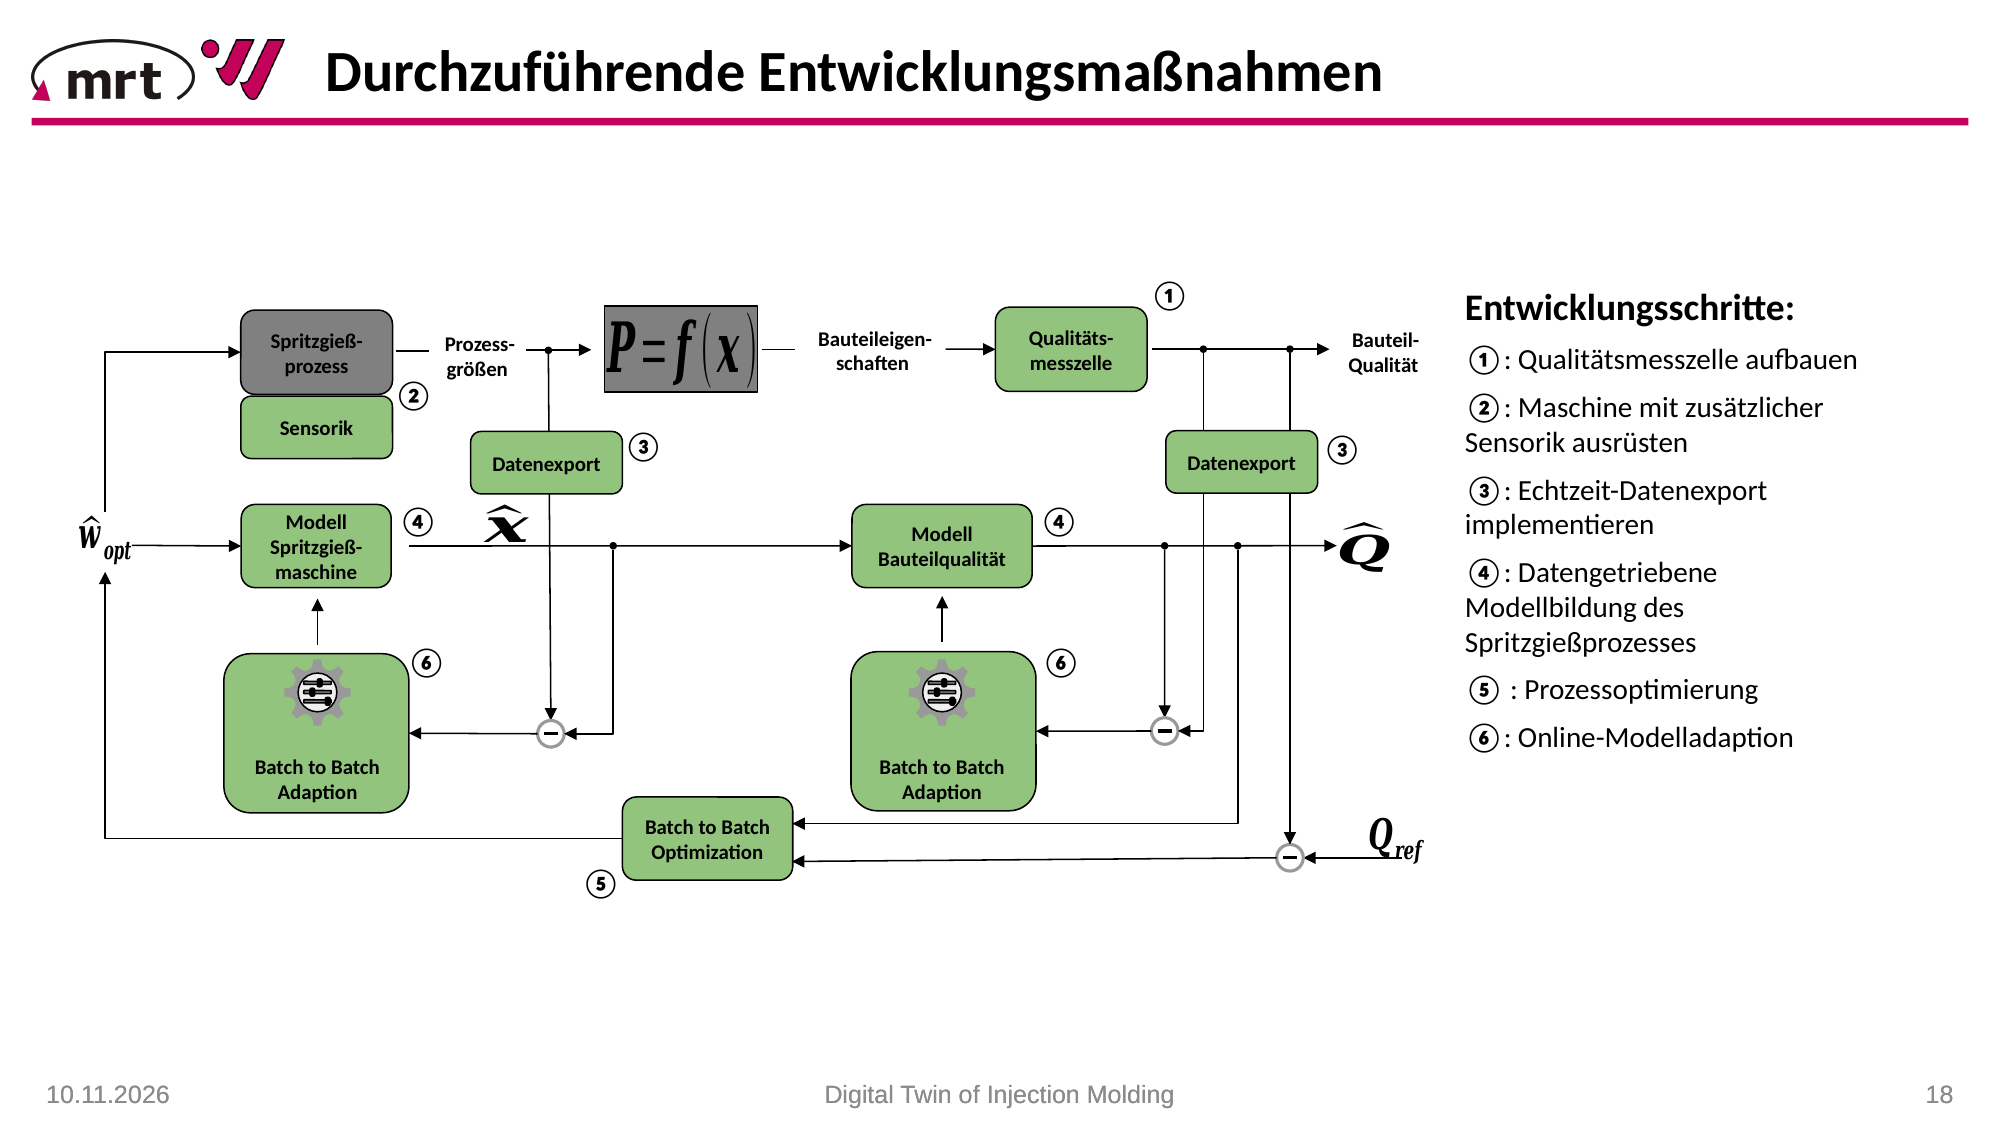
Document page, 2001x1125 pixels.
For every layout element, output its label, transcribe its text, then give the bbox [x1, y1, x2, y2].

slide_number 18 [1649, 1064, 1969, 1124]
title Durchzuführende Entwicklungsmaßnahmen [310, 31, 1969, 114]
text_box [78, 268, 1477, 908]
footer Digital Twin of Injection Molding [362, 1064, 1638, 1124]
text_box Entwicklungsschritte: ①: Qualitätsmesszelle aufbauen ②: Maschine mit zusätzlicher Sensorik ausrüsten ③: Echtzeit-Datenexport implementieren ④: Datengetriebene Modellbildung des Spritzgießprozesses ⑤ : Prozessoptimierung ⑥: Online-Modelladaption [1477, 268, 1910, 857]
picture [201, 39, 285, 100]
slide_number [31, 1064, 351, 1124]
picture [31, 39, 195, 101]
